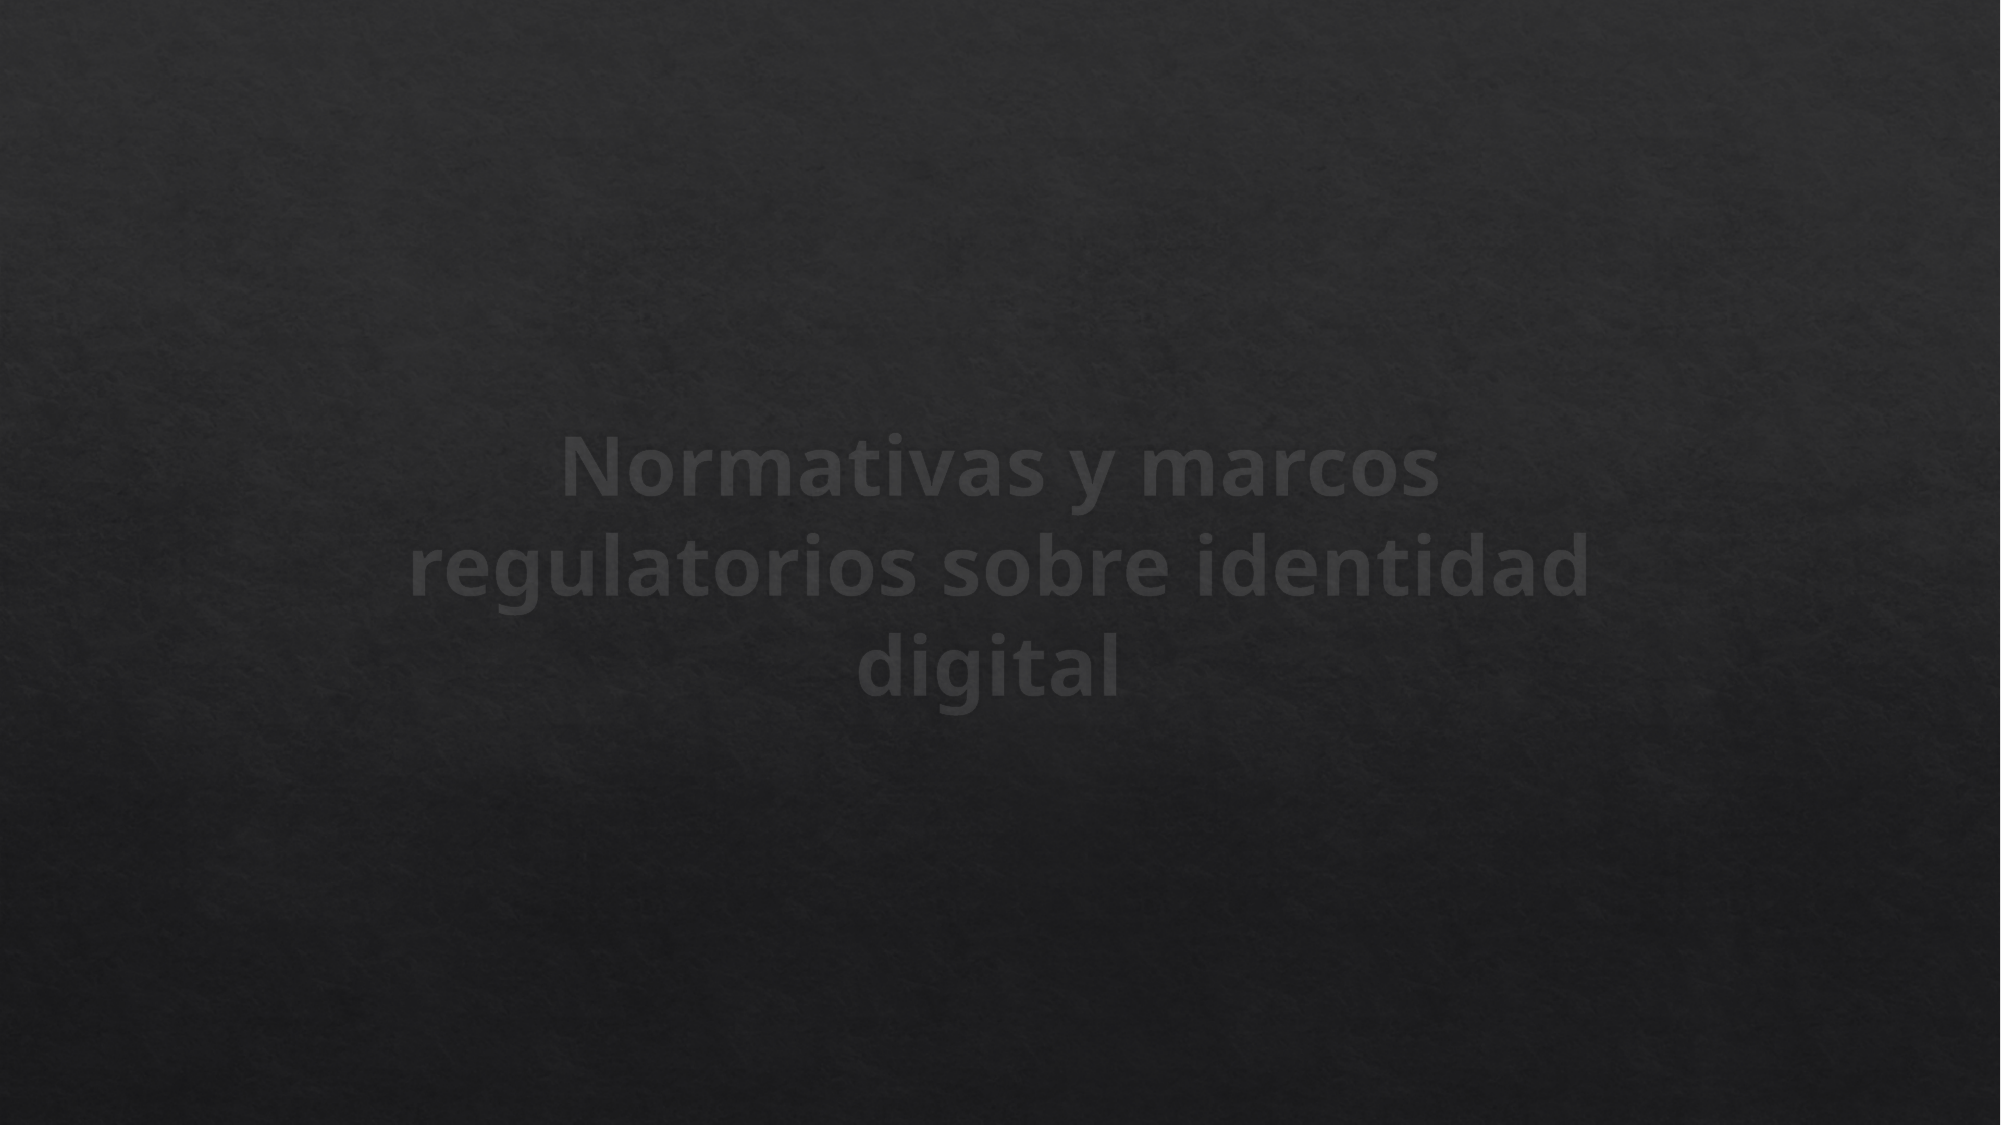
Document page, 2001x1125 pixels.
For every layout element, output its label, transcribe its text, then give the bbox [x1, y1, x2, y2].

title Normativas y marcos regulatorios sobre identidad digital [294, 454, 1706, 671]
